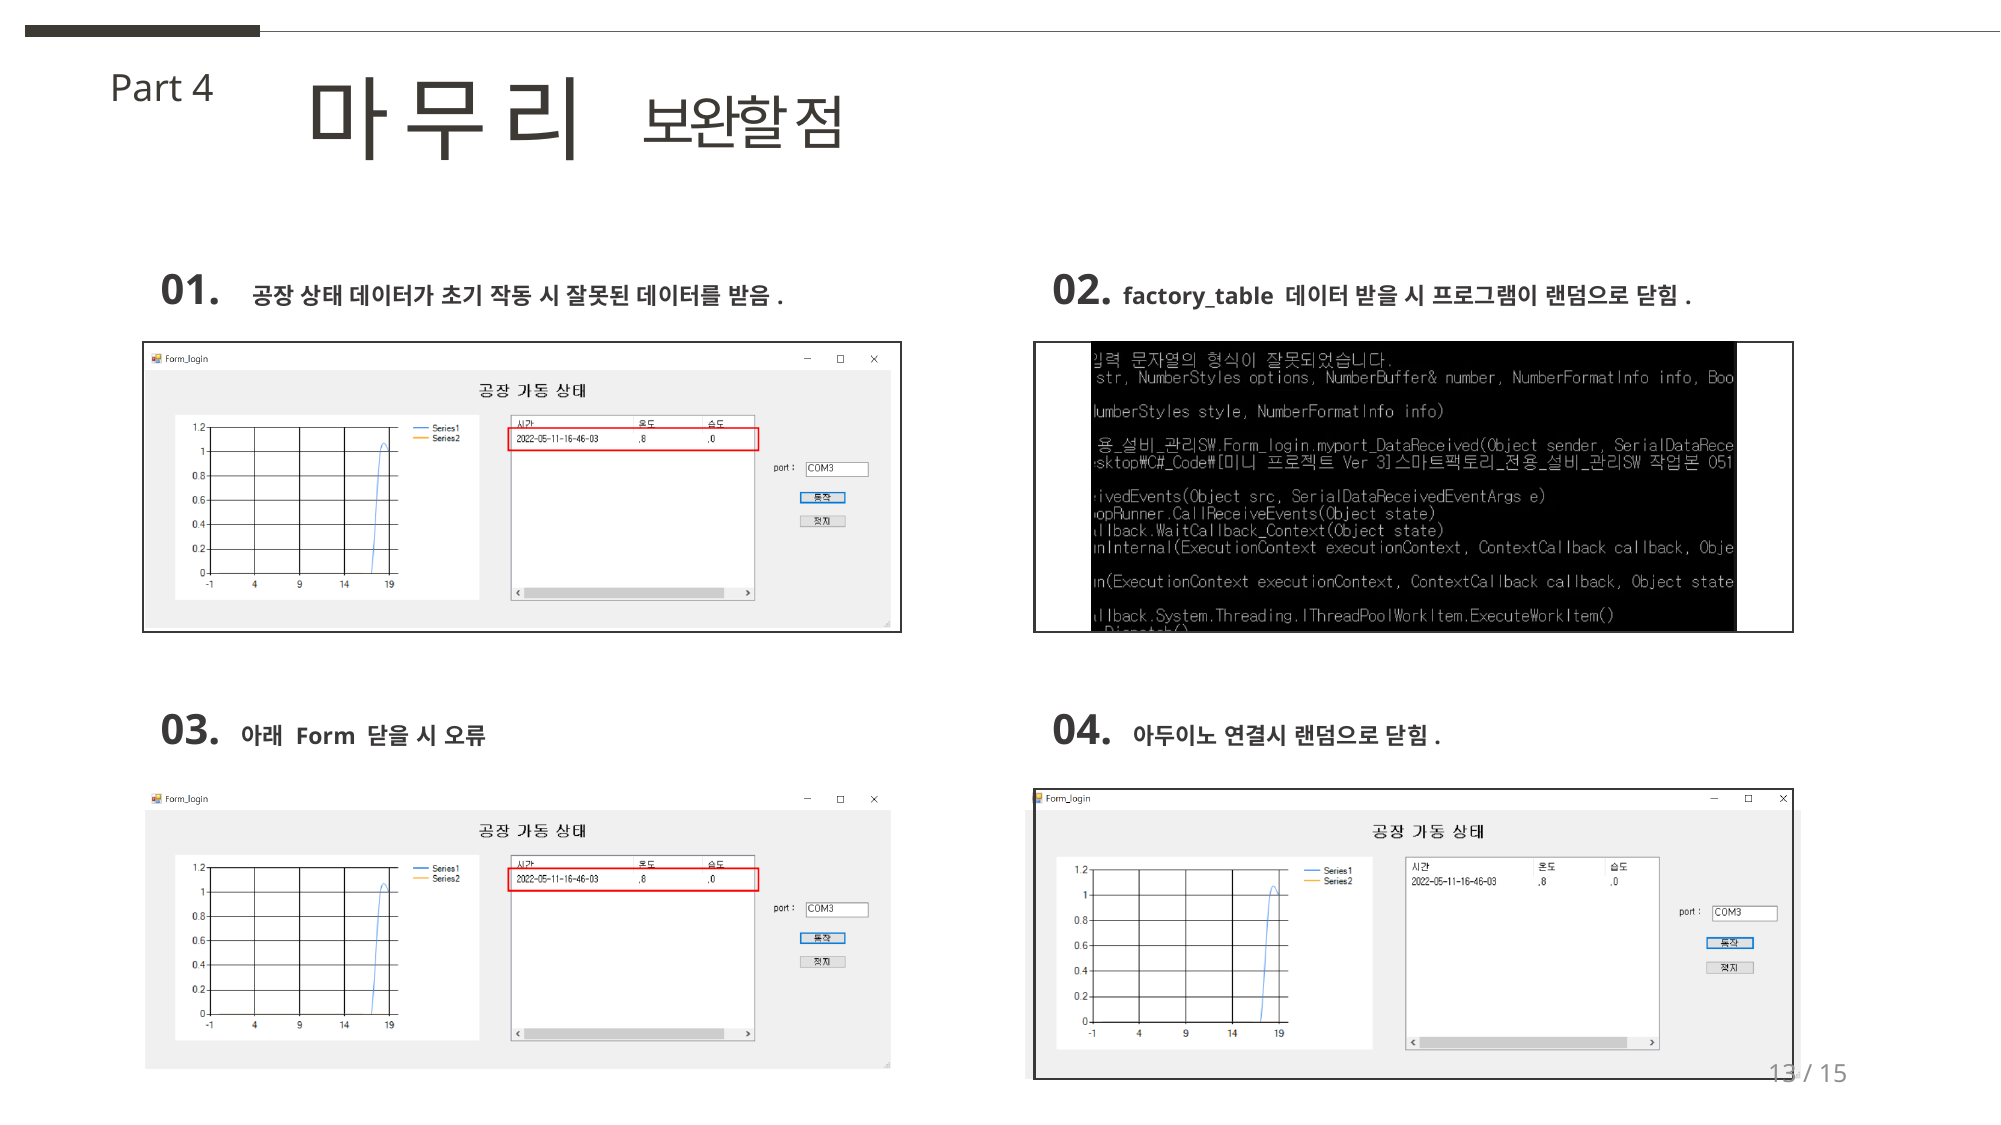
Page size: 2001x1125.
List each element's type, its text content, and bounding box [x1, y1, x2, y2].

text_box [1033, 341, 1794, 633]
text_box 보완할 점 [626, 79, 862, 164]
picture [145, 788, 891, 1069]
picture [145, 348, 891, 628]
text_box 04. 아두이노 연결시 랜덤으로 닫힘. [1037, 696, 1843, 761]
slide_number 13 / 15 [1412, 1042, 1863, 1103]
picture [1091, 341, 1737, 631]
picture [1024, 787, 1801, 1079]
text_box 02. factory_table 데이터 받을 시 프로그램이 랜덤으로 닫힘. [1037, 255, 1843, 321]
text_box [142, 341, 902, 633]
text_box Part 4 [95, 56, 229, 117]
text_box 마 무 리 [290, 54, 601, 179]
text_box 01. 공장 상태 데이터가 초기 작동 시 잘못된 데이터를 받음. [145, 255, 951, 321]
text_box 03. 아래 Form 닫을 시 오류 [145, 696, 951, 761]
